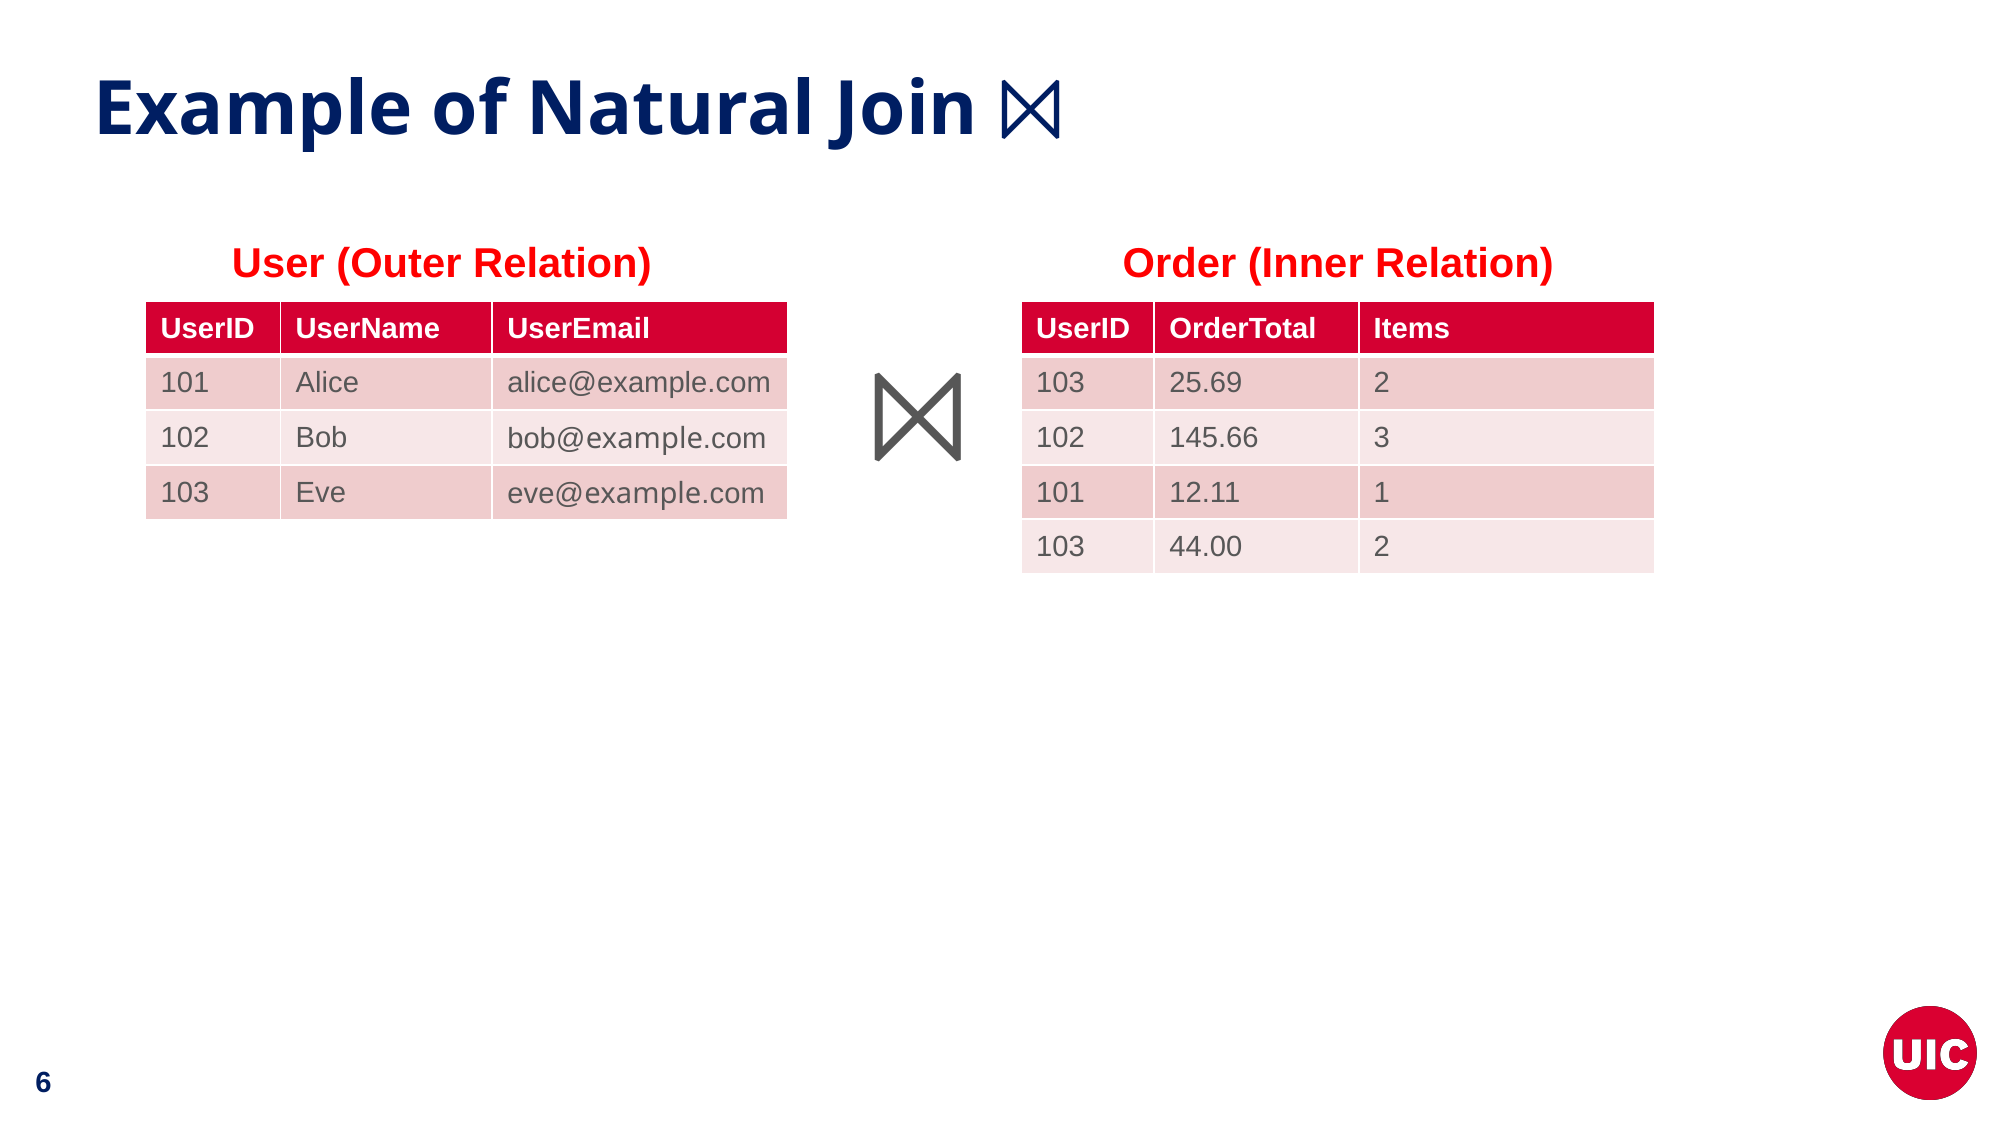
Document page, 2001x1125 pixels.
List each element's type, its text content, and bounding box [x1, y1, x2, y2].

text_box ⨝ [854, 334, 955, 485]
table_cell 1 [1360, 466, 1654, 518]
table_header UserID [146, 302, 280, 353]
text_box User (Outer Relation) [119, 228, 765, 293]
table_cell bob@example.com [493, 411, 787, 464]
table_header UserEmail [493, 302, 787, 353]
table_cell Alice [281, 358, 491, 409]
table_cell 101 [146, 358, 280, 409]
table_cell alice@example.com [493, 358, 787, 409]
table_cell 103 [1022, 358, 1153, 409]
table_cell 3 [1360, 411, 1654, 464]
table_cell 101 [1022, 466, 1153, 518]
table_cell 103 [146, 466, 280, 519]
table_cell Bob [281, 411, 491, 464]
table_header UserName [281, 302, 491, 353]
table_cell 102 [1022, 411, 1153, 464]
table_cell 2 [1360, 358, 1654, 409]
table_cell eve@example.com [493, 466, 787, 519]
table_cell 44.00 [1155, 520, 1358, 573]
text_box Order (Inner Relation) [1015, 228, 1662, 294]
table_cell 145.66 [1155, 411, 1358, 464]
table_cell Eve [281, 466, 491, 519]
title Example of Natural Join ⨝ [93, 70, 1907, 204]
table_cell 25.69 [1155, 358, 1358, 409]
table_header OrderTotal [1155, 302, 1358, 353]
table_cell 102 [146, 411, 280, 464]
table_cell 12.11 [1155, 466, 1358, 518]
table_header Items [1360, 302, 1654, 353]
table_header UserID [1022, 302, 1153, 353]
table_cell 103 [1022, 520, 1153, 573]
table_cell 2 [1360, 520, 1654, 573]
picture [1880, 1004, 1980, 1102]
